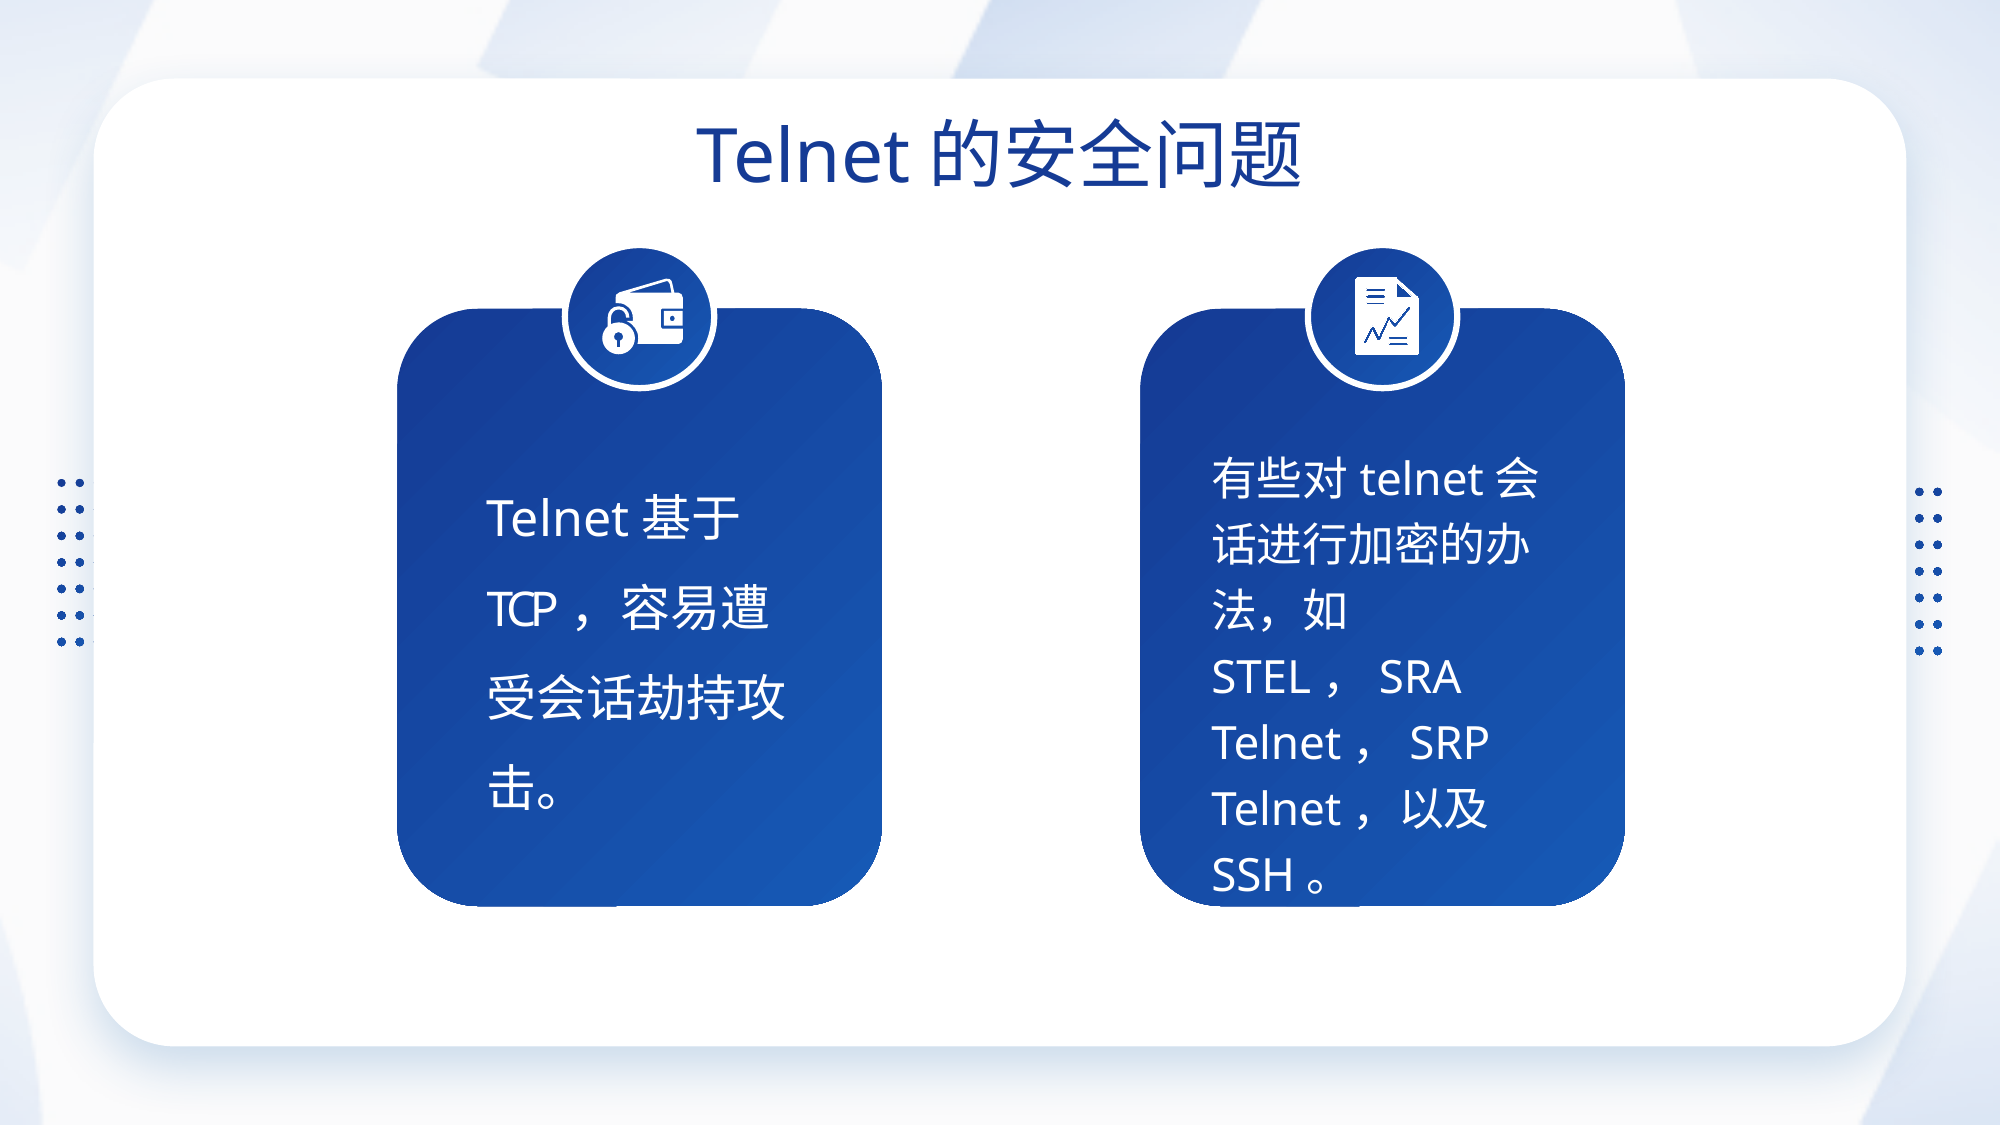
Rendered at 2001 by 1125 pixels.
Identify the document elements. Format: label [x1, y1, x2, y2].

picture [0, 0, 2000, 1125]
text_box [564, 244, 715, 389]
text_box [1307, 244, 1458, 389]
